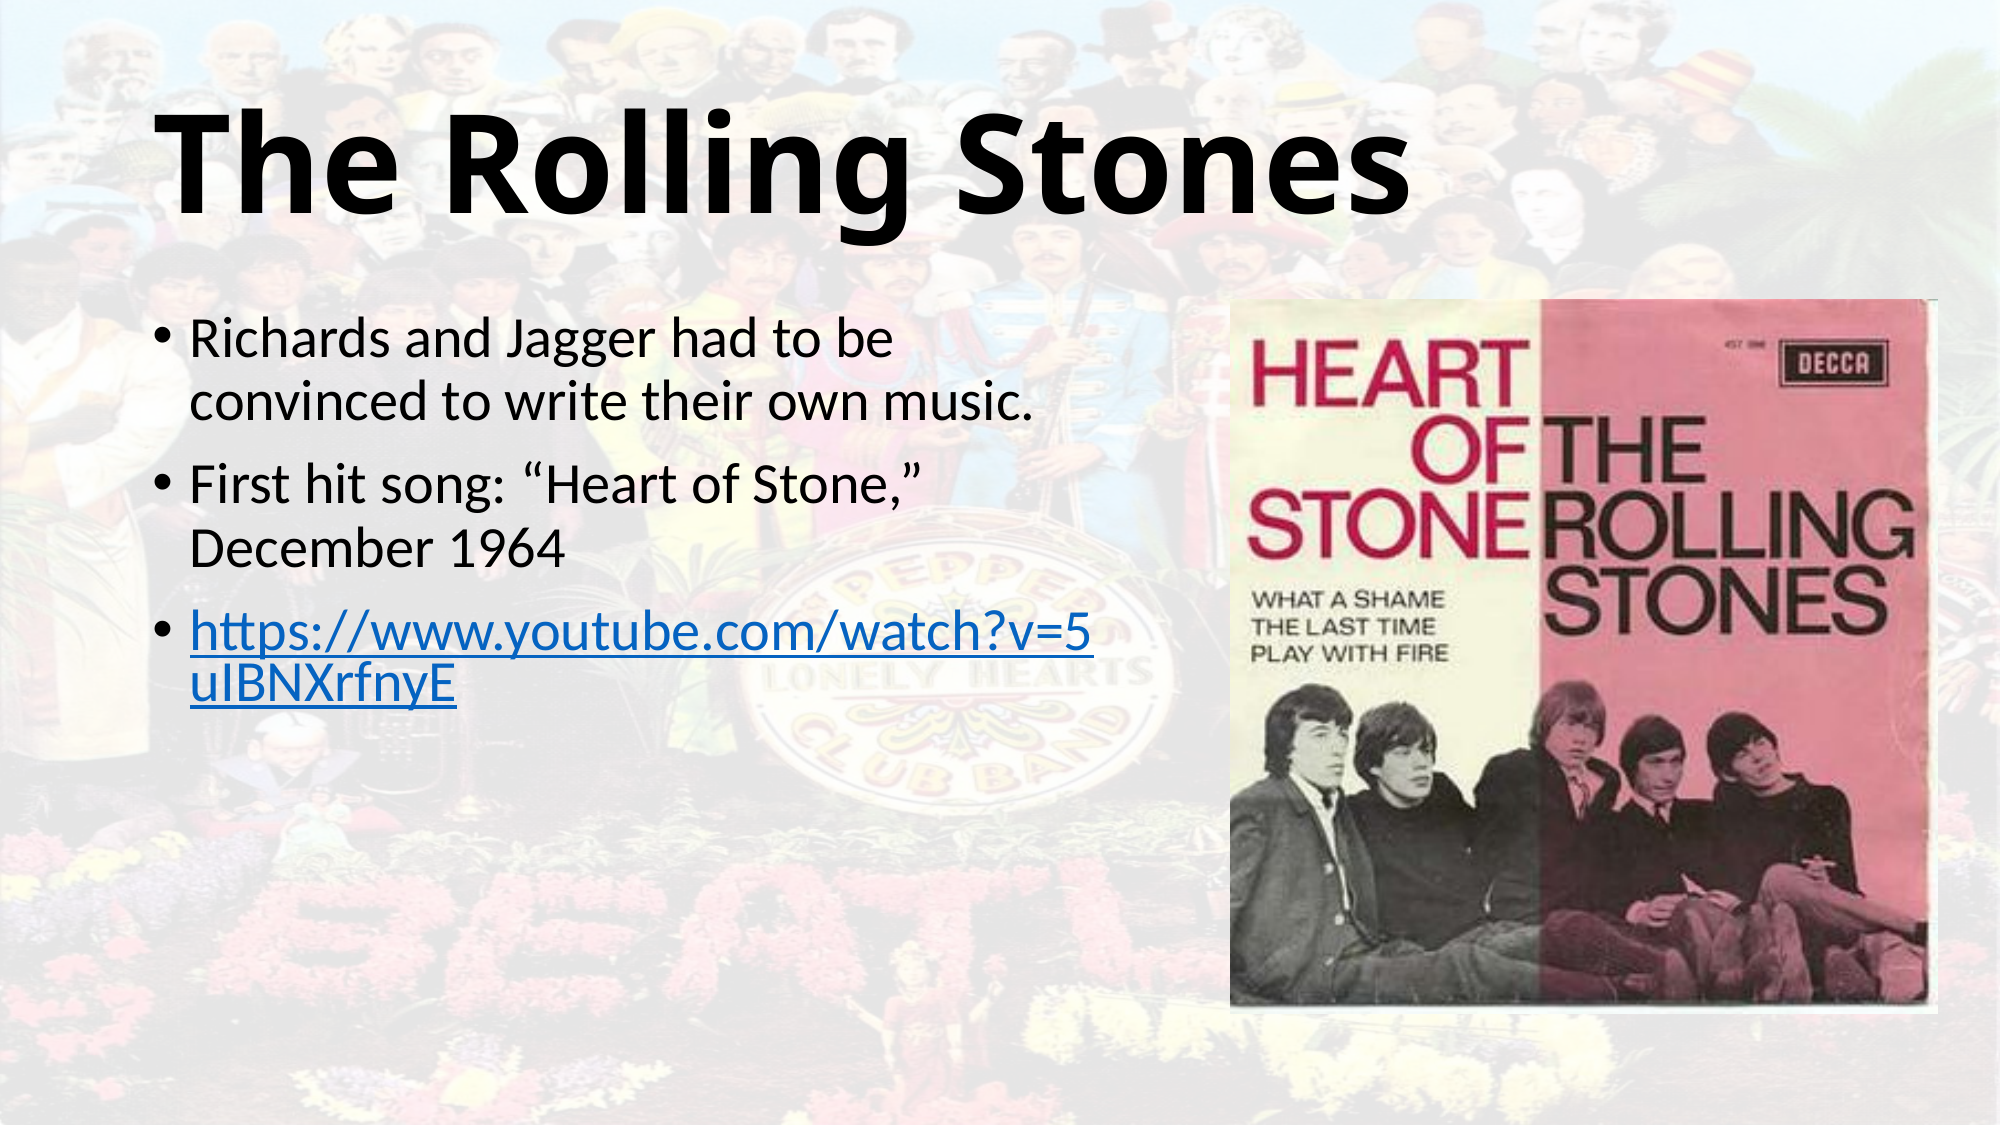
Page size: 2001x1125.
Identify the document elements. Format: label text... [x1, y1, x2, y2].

list Richards and Jagger had to be convinced to write their own music. First hit song: “Heart of Stone,” December 1964 https://www.youtube.com/watch?v=5uIBNXrfnyE [137, 299, 1127, 1014]
picture [1230, 299, 1938, 1014]
title The Rolling Stones [137, 59, 1863, 278]
